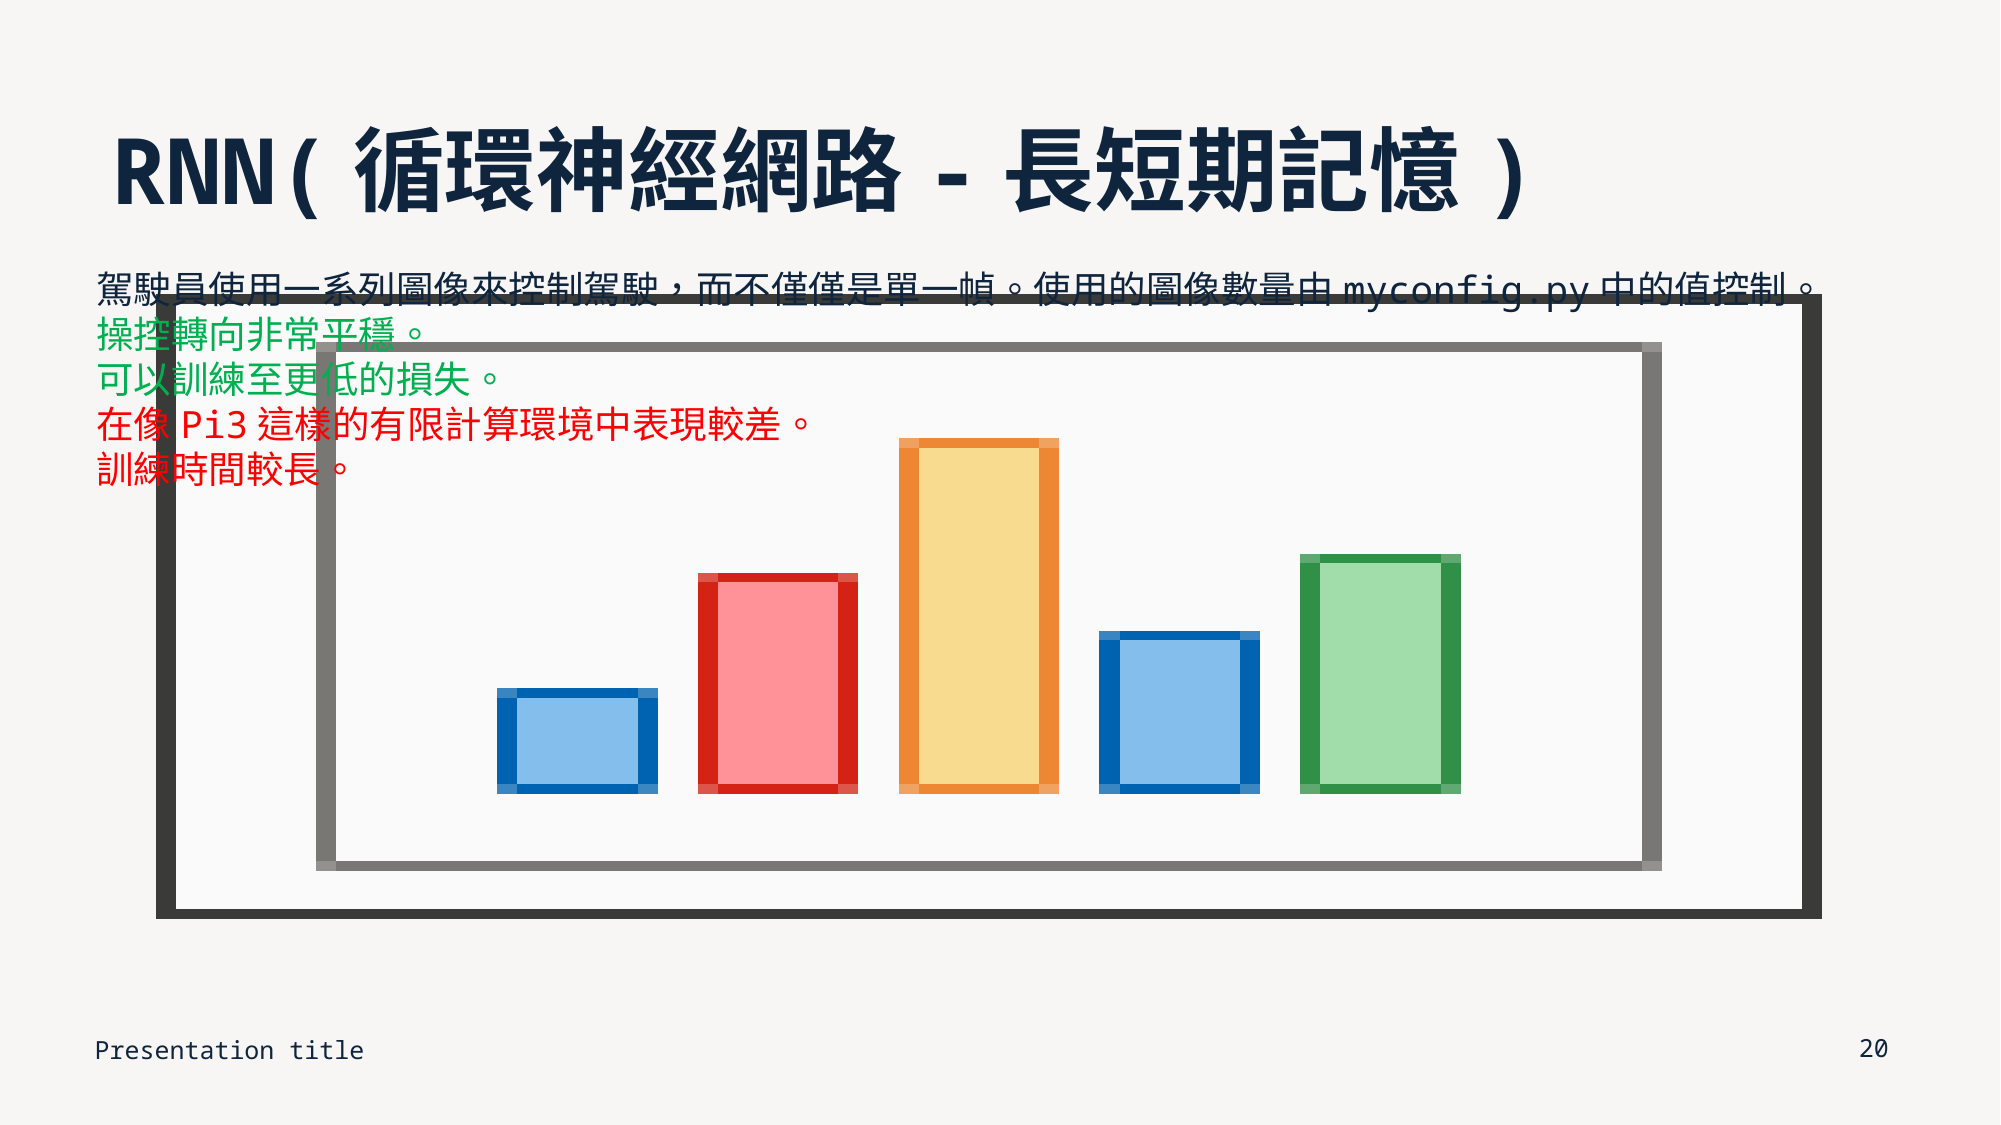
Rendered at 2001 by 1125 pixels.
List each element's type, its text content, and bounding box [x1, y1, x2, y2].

footer Presentation title [79, 1020, 755, 1080]
text_box 駕駛員使用一系列圖像來控制駕駛，而不僅僅是單一幀。使用的圖像數量由myconfig.py中的值控制。 操控轉向非常平穩。 可以訓練至更低的損失。 在像Pi3這樣的有限計算環境中表現較差。 訓練時間較長。 [96, 266, 1883, 948]
title RNN(循環神經網路-長短期記憶) [96, 83, 1822, 266]
slide_number 20 [1836, 1020, 1912, 1080]
